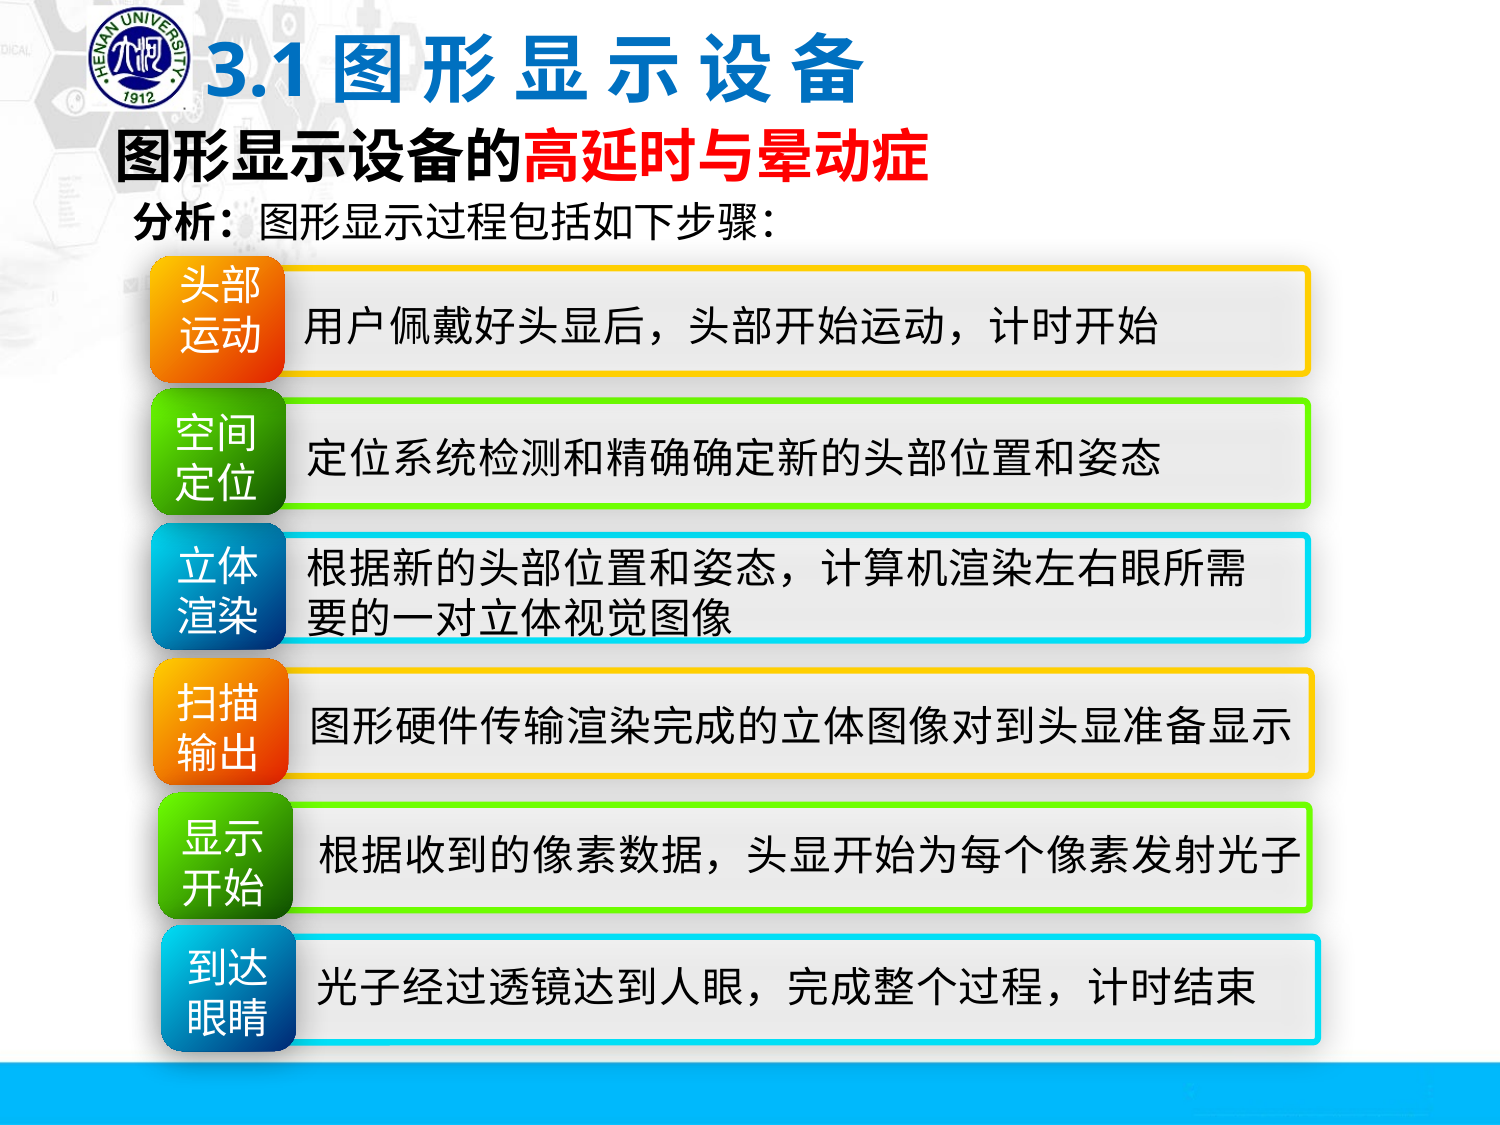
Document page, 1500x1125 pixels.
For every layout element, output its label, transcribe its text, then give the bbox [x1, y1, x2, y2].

text_box 显示开始 [140, 797, 306, 923]
text_box 头部 运动 [138, 254, 304, 373]
text_box 图形显示设备的高延时与晕动症 [99, 119, 1402, 198]
text_box [311, 936, 1319, 1044]
text_box 到达眼睛 [145, 928, 311, 1056]
text_box 分析：图形显示过程包括如下步骤： [118, 194, 1407, 254]
text_box 根据收到的像素数据，头显开始为每个像素发射光子 [290, 821, 1331, 887]
text_box [303, 669, 1313, 777]
text_box 空间定位 [133, 398, 300, 521]
text_box [304, 267, 1309, 375]
text_box 根据新的头部位置和姿态，计算机渲染左右眼所需要的一对立体视觉图像 [292, 535, 1275, 649]
text_box 用户佩戴好头显后，头部开始运动，计时开始 [288, 291, 1307, 357]
text_box 光子经过透镜达到人眼，完成整个过程，计时结束 [302, 953, 1285, 1019]
text_box [1275, 534, 1309, 642]
text_box [307, 803, 1311, 821]
text_box 定位系统检测和精确确定新的头部位置和姿态 [292, 424, 1259, 490]
text_box 图形硬件传输渲染完成的立体图像对到头显准备显示 [292, 692, 1310, 758]
text_box [311, 887, 1311, 912]
text_box [165, 792, 287, 798]
title 3.1图 形 显 示 设 备 [190, 29, 1500, 120]
text_box [151, 371, 282, 384]
picture [0, 0, 1500, 1063]
text_box 扫描输出 [135, 663, 302, 790]
text_box 立体渲染 [135, 531, 292, 653]
text_box [305, 399, 1309, 507]
text_box [161, 657, 281, 663]
text_box [170, 924, 287, 928]
